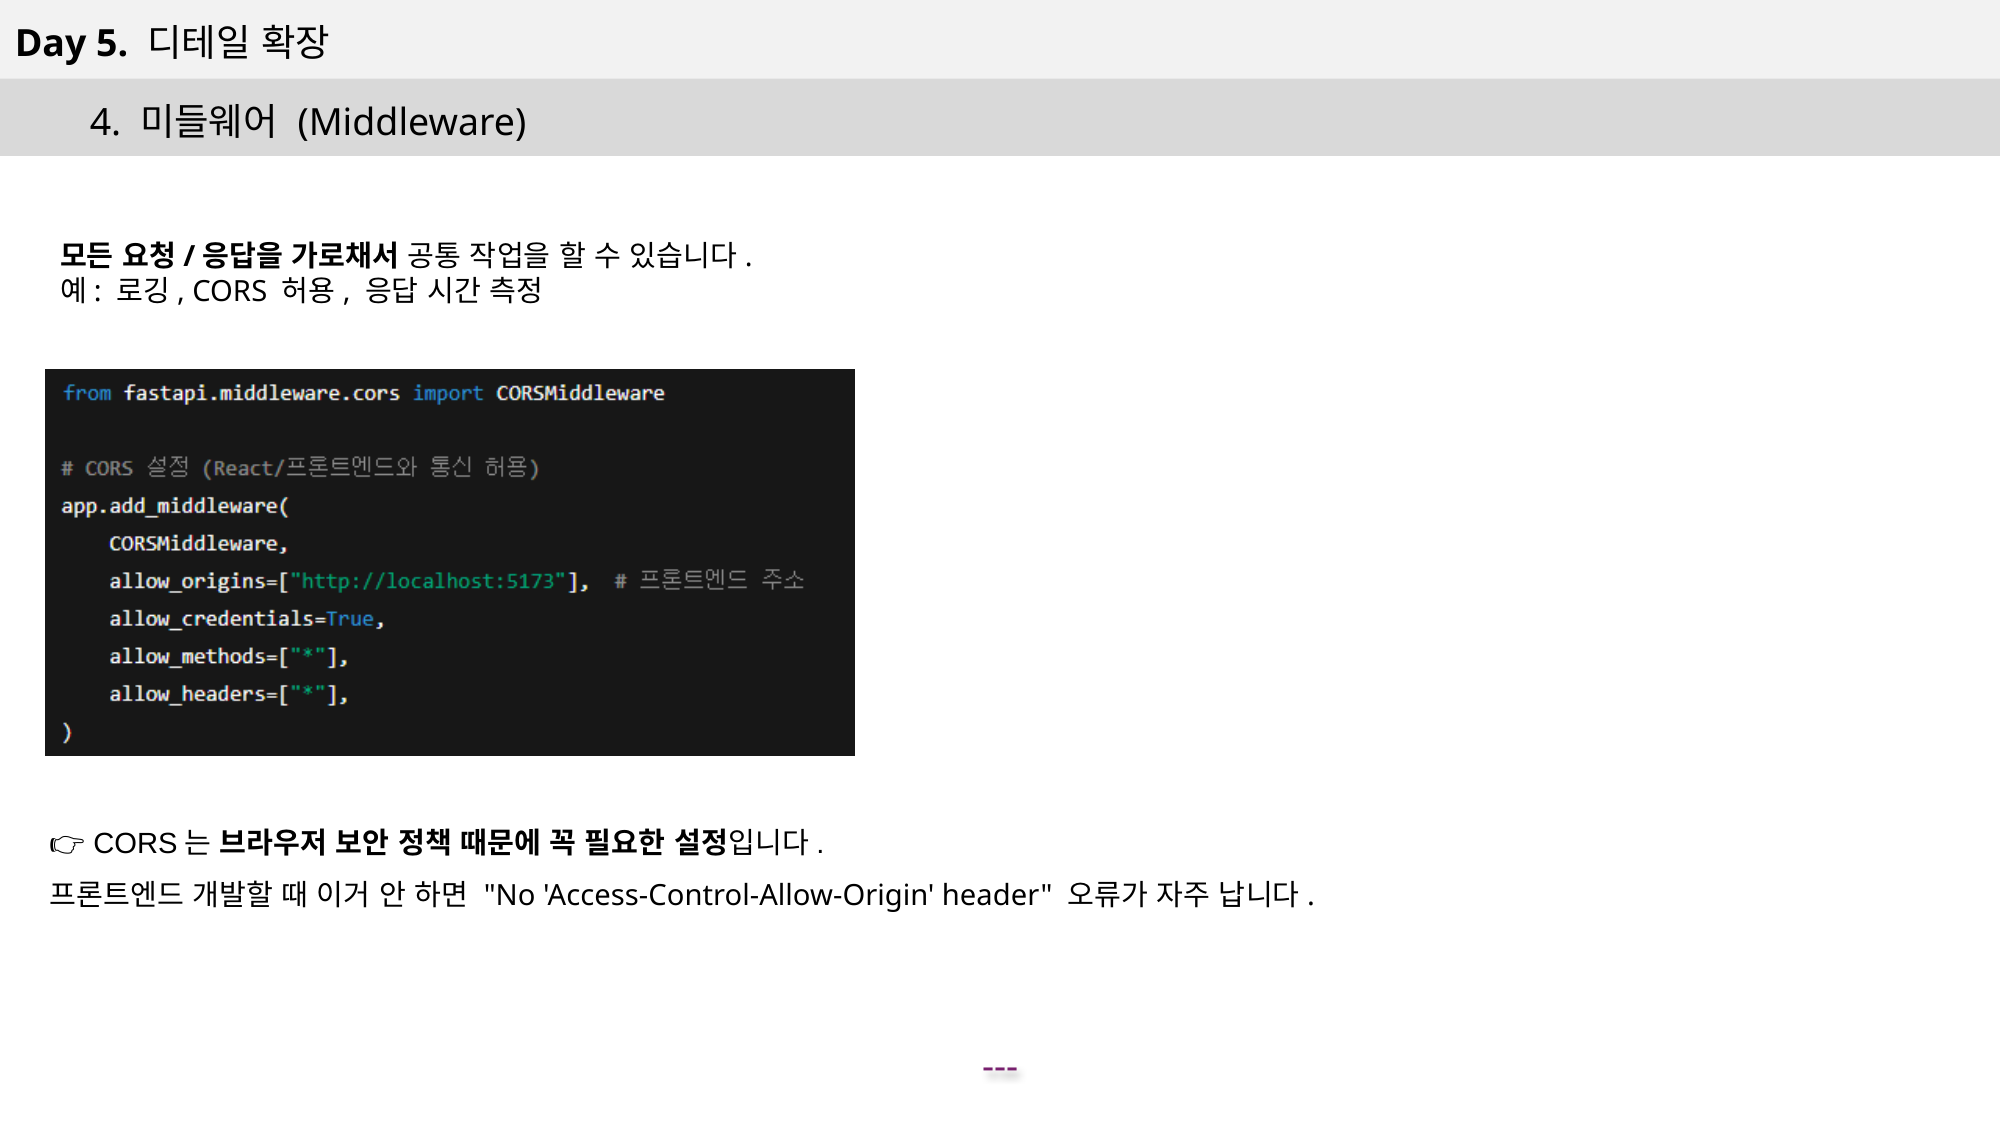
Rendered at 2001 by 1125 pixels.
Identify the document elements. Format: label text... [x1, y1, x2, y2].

text_box 모든 요청/응답을 가로채서 공통 작업을 할 수 있습니다. 예: 로깅, CORS 허용, 응답 시간 측정 [45, 229, 1057, 315]
text_box 👉 CORS는 브라우저 보안 정책 때문에 꼭 필요한 설정입니다. 프론트엔드 개발할 때 이거 안 하면 "No 'Access-Control-Allow-Origin' header" 오류가 자주 납니다. [34, 799, 1353, 919]
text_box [0, 0, 2000, 157]
text_box --- [0, 1034, 2000, 1095]
picture [44, 368, 856, 756]
